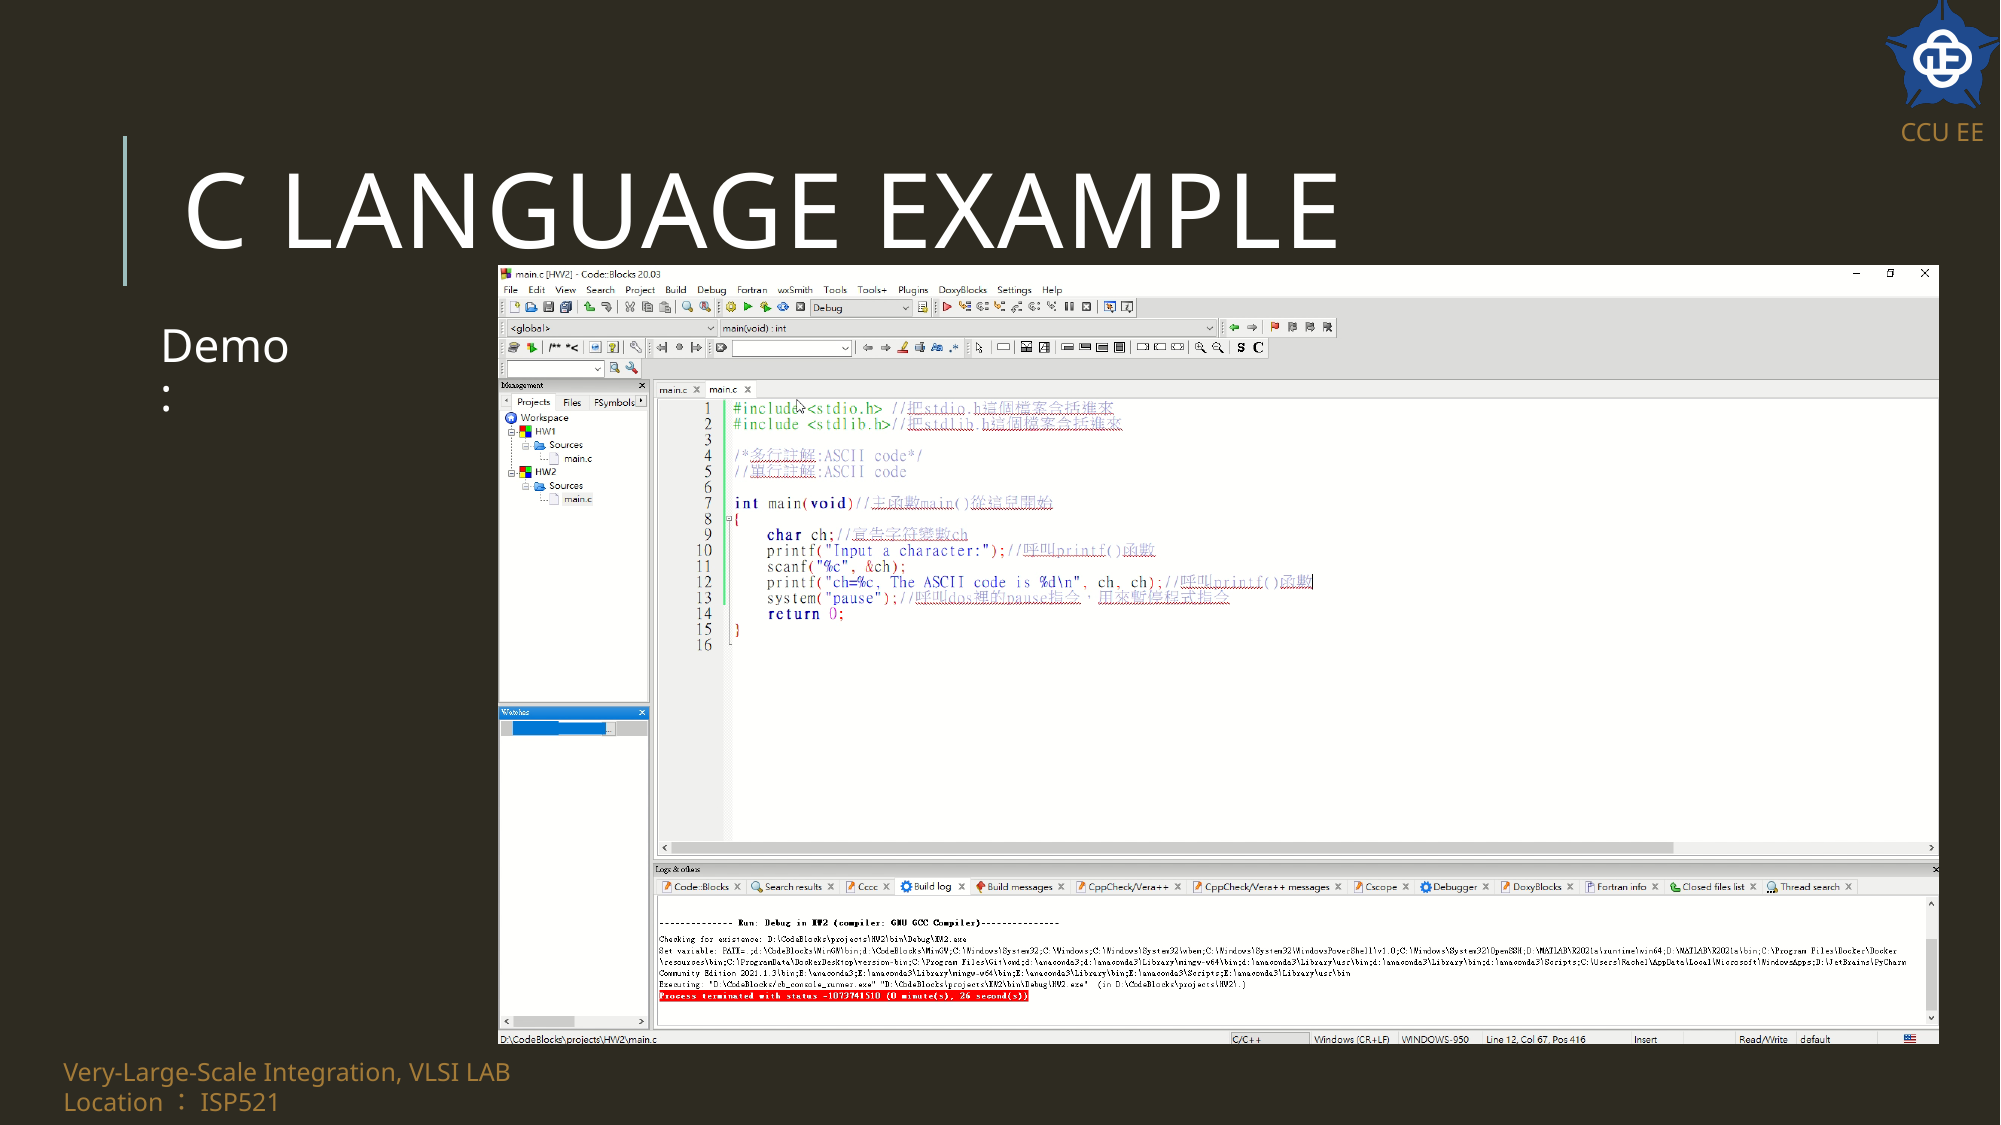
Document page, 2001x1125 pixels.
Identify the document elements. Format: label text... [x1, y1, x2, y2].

picture [1885, 0, 2000, 109]
title C Language Example [168, 96, 1763, 342]
list Demo: [137, 315, 302, 395]
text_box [497, 264, 1940, 1045]
